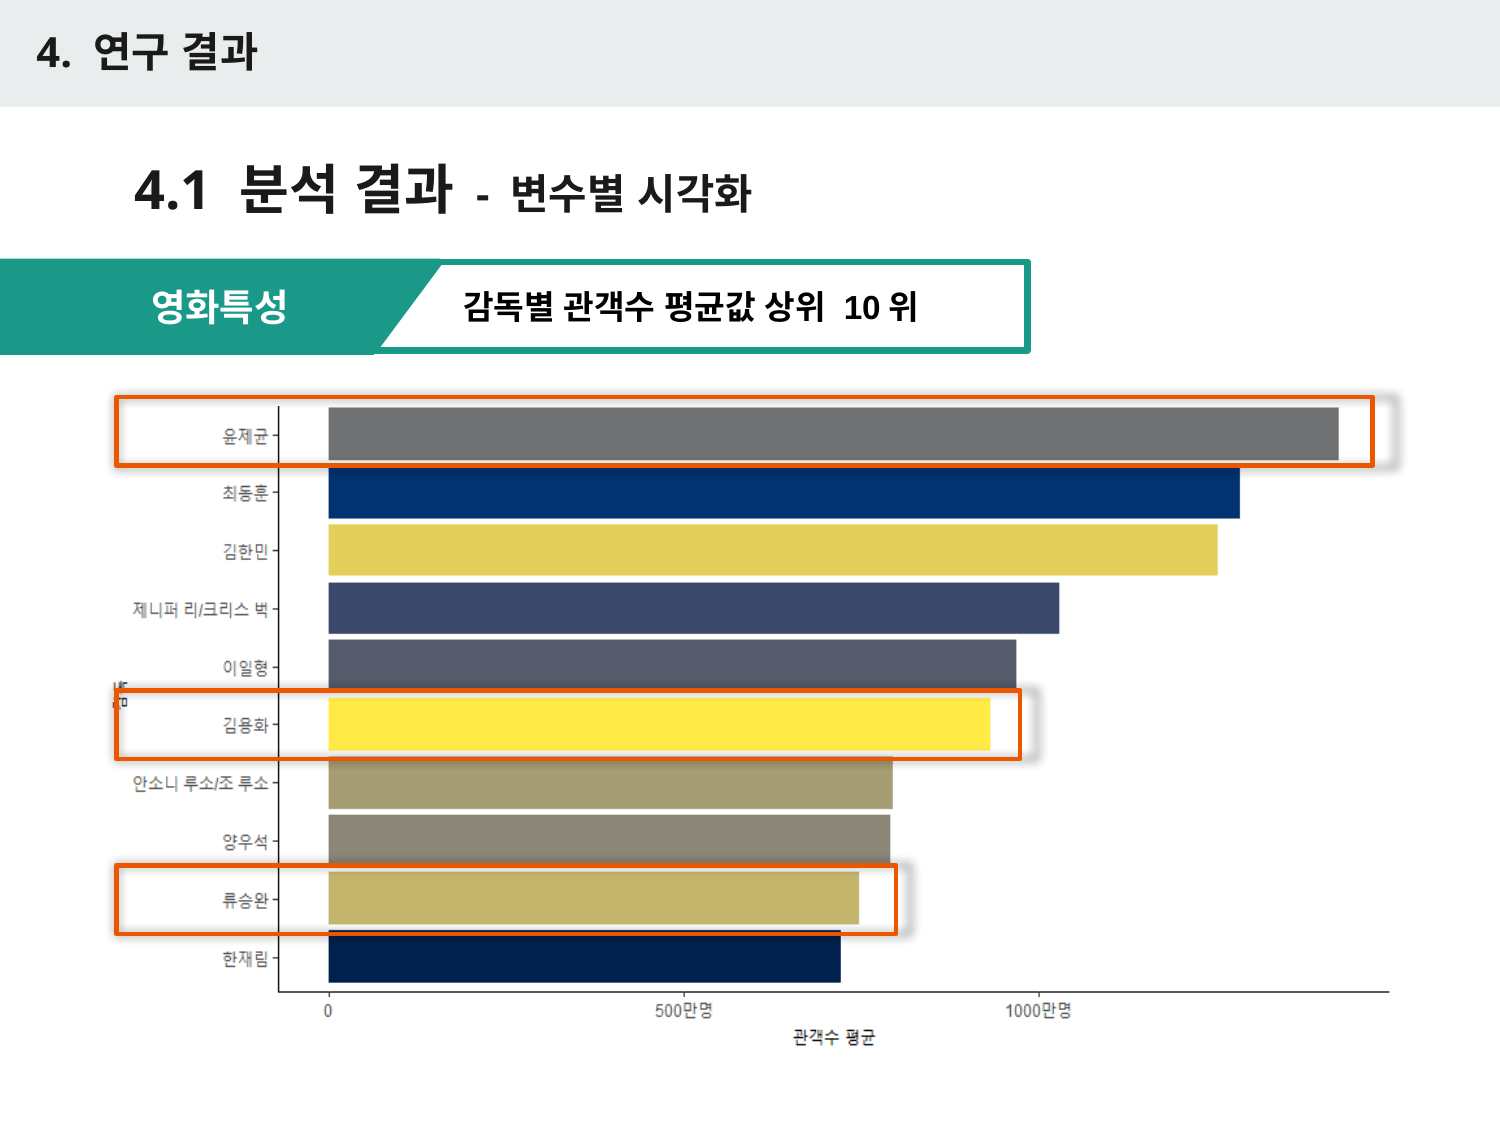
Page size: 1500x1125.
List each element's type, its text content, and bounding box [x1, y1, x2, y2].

text_box [114, 395, 1375, 405]
picture [100, 406, 1400, 1057]
text_box 영화특성 [0, 261, 440, 352]
title 4.1 분석 결과 - 변수별 시각화 [119, 140, 1381, 258]
text_box 감독별 관객수 평균값 상위 10위 [375, 261, 1028, 351]
text_box 4. 연구 결과 [0, 0, 1262, 103]
